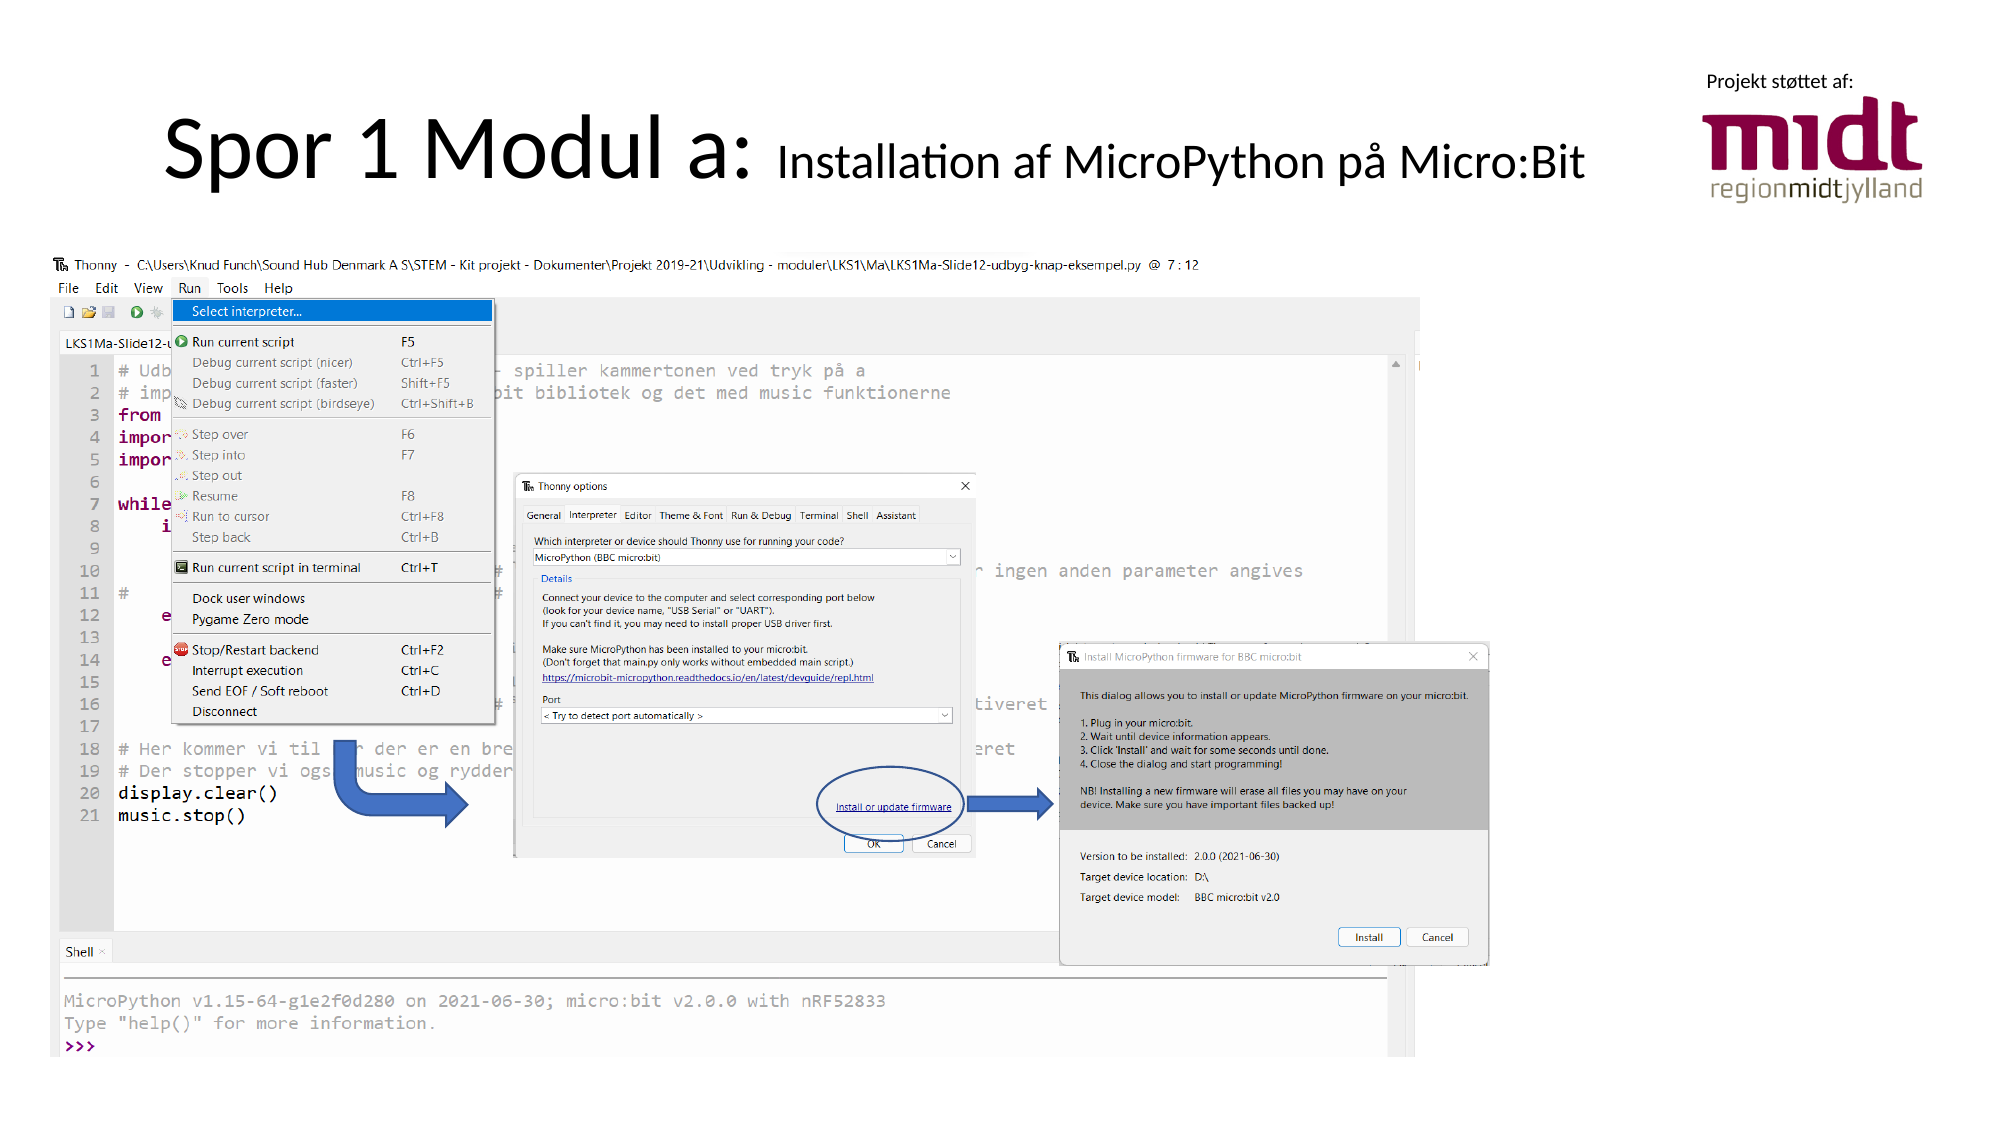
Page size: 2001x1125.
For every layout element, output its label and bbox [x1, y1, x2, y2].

text_box [49, 252, 1490, 1057]
text_box [127, 59, 1923, 207]
